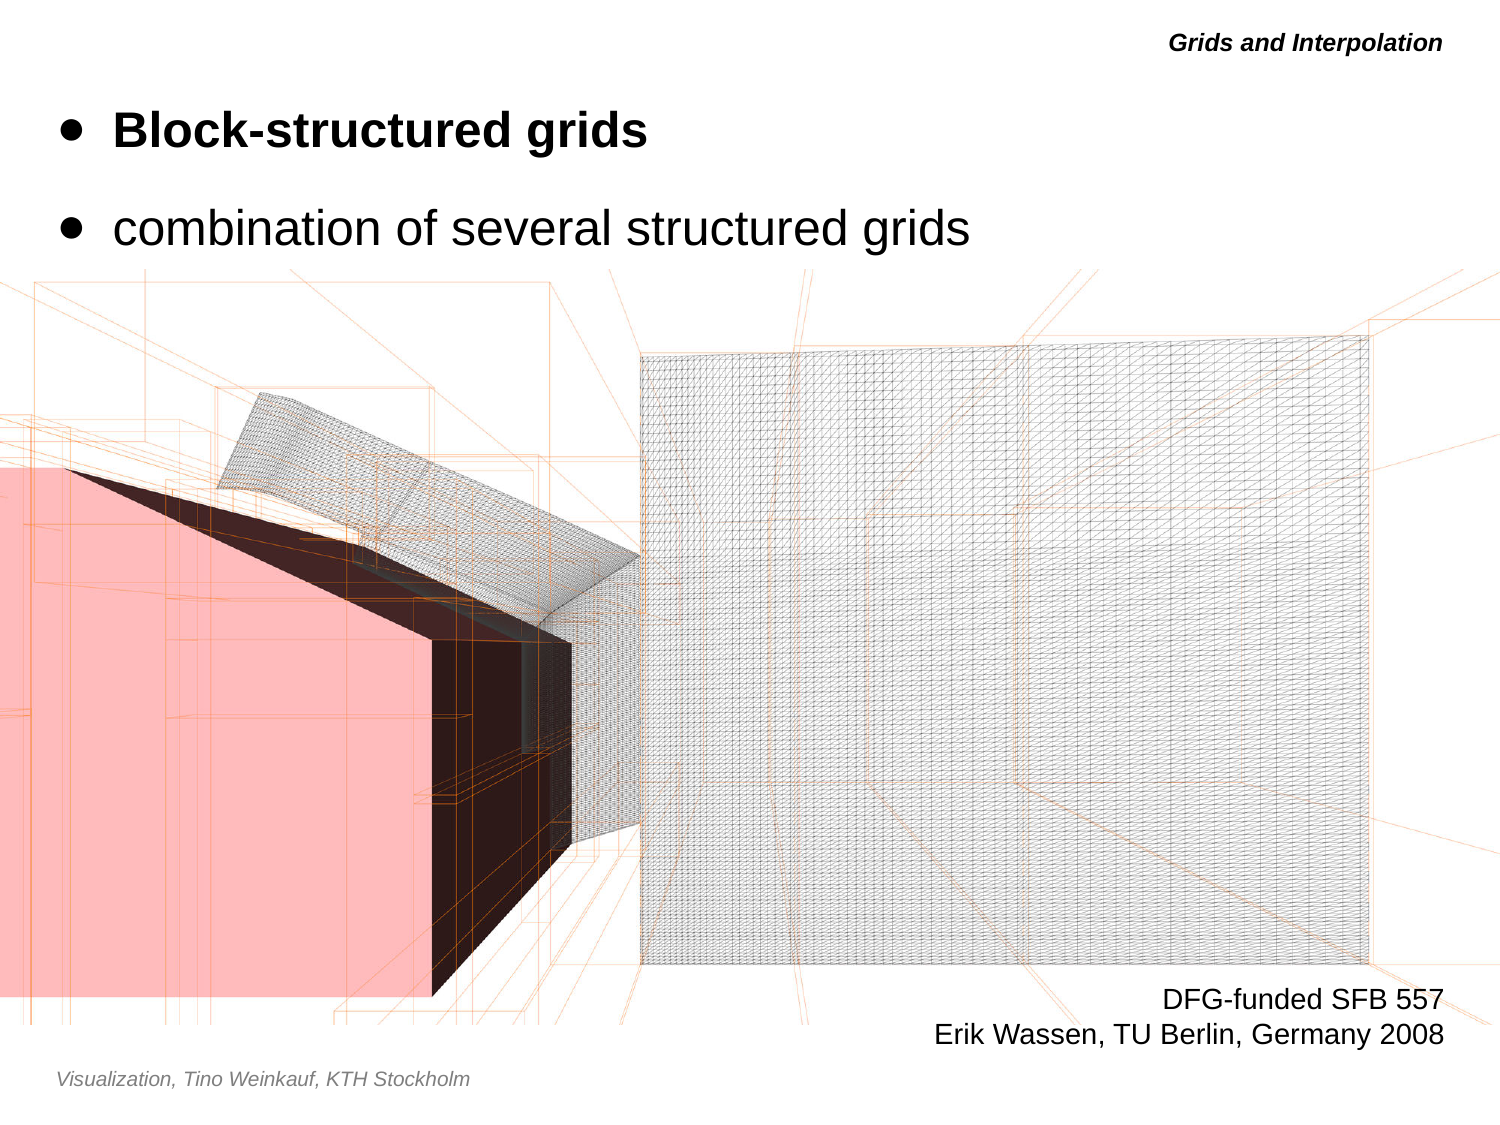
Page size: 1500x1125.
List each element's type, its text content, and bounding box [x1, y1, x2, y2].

title Grids and Interpolation [237, 18, 1460, 67]
text_box DFG-funded SFB 557 Erik Wassen, TU Berlin, Germany 2008 [854, 1034, 1460, 1058]
list Block-structured grids combination of several structured grids [40, 89, 1460, 267]
picture [0, 269, 1500, 1026]
